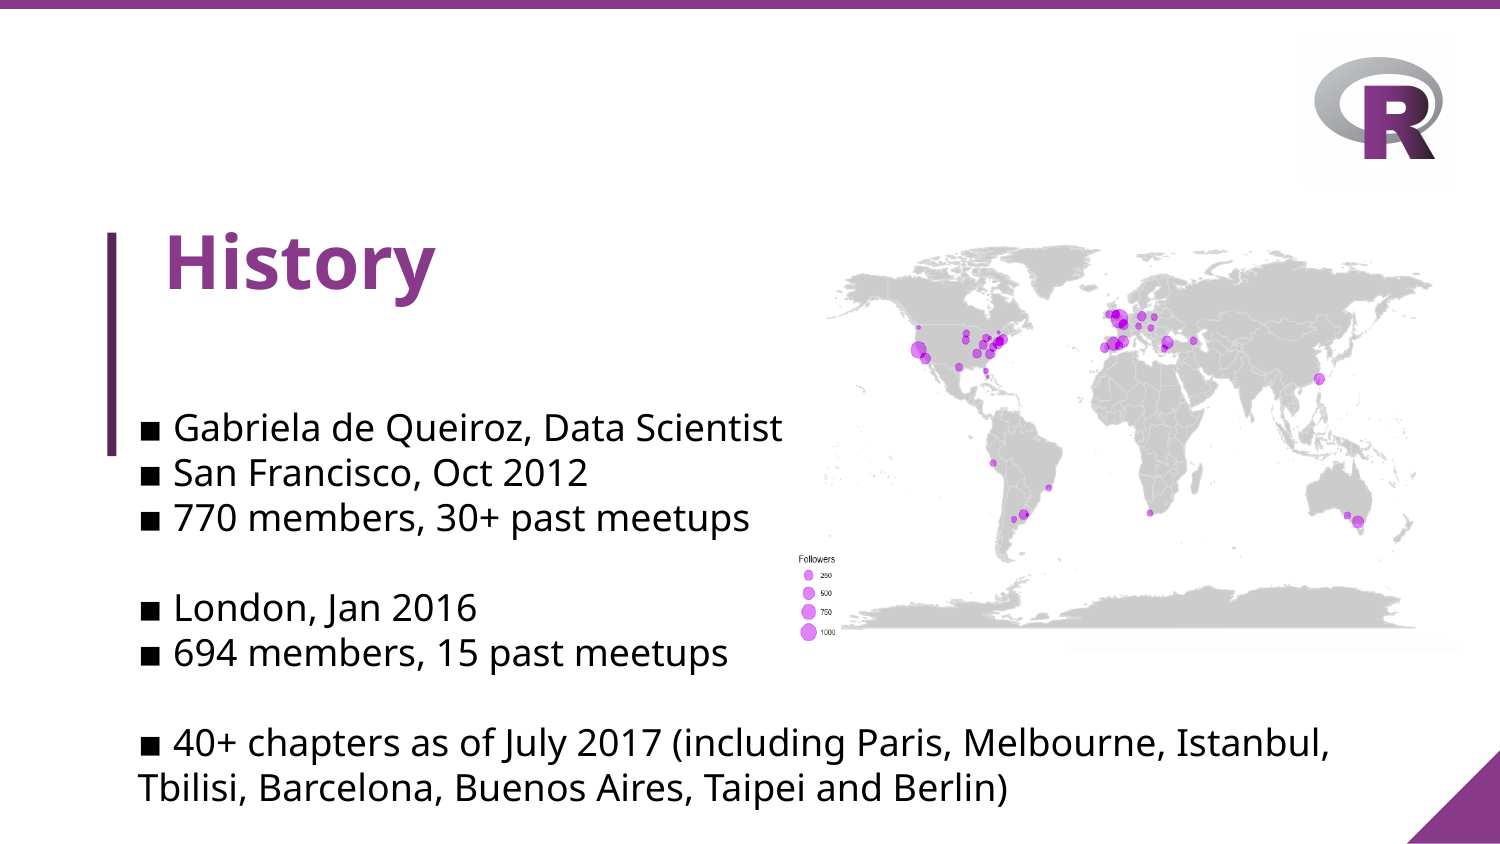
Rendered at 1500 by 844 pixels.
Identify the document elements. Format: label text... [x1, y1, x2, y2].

subtitle ▪ Gabriela de Queiroz, Data Scientist ▪ San Francisco, Oct 2012 ▪ 770 members, 30+ past meetups ▪ London, Jan 2016 ▪ 694 members, 15 past meetups ▪ 40+ chapters as of July 2017 (including Paris, Melbourne, Istanbul, Tbilisi, Barcelona, Buenos Aires, Taipei and Berlin) [122, 389, 1375, 687]
picture [1300, 30, 1457, 187]
picture [791, 226, 1461, 651]
title History [148, 199, 909, 389]
